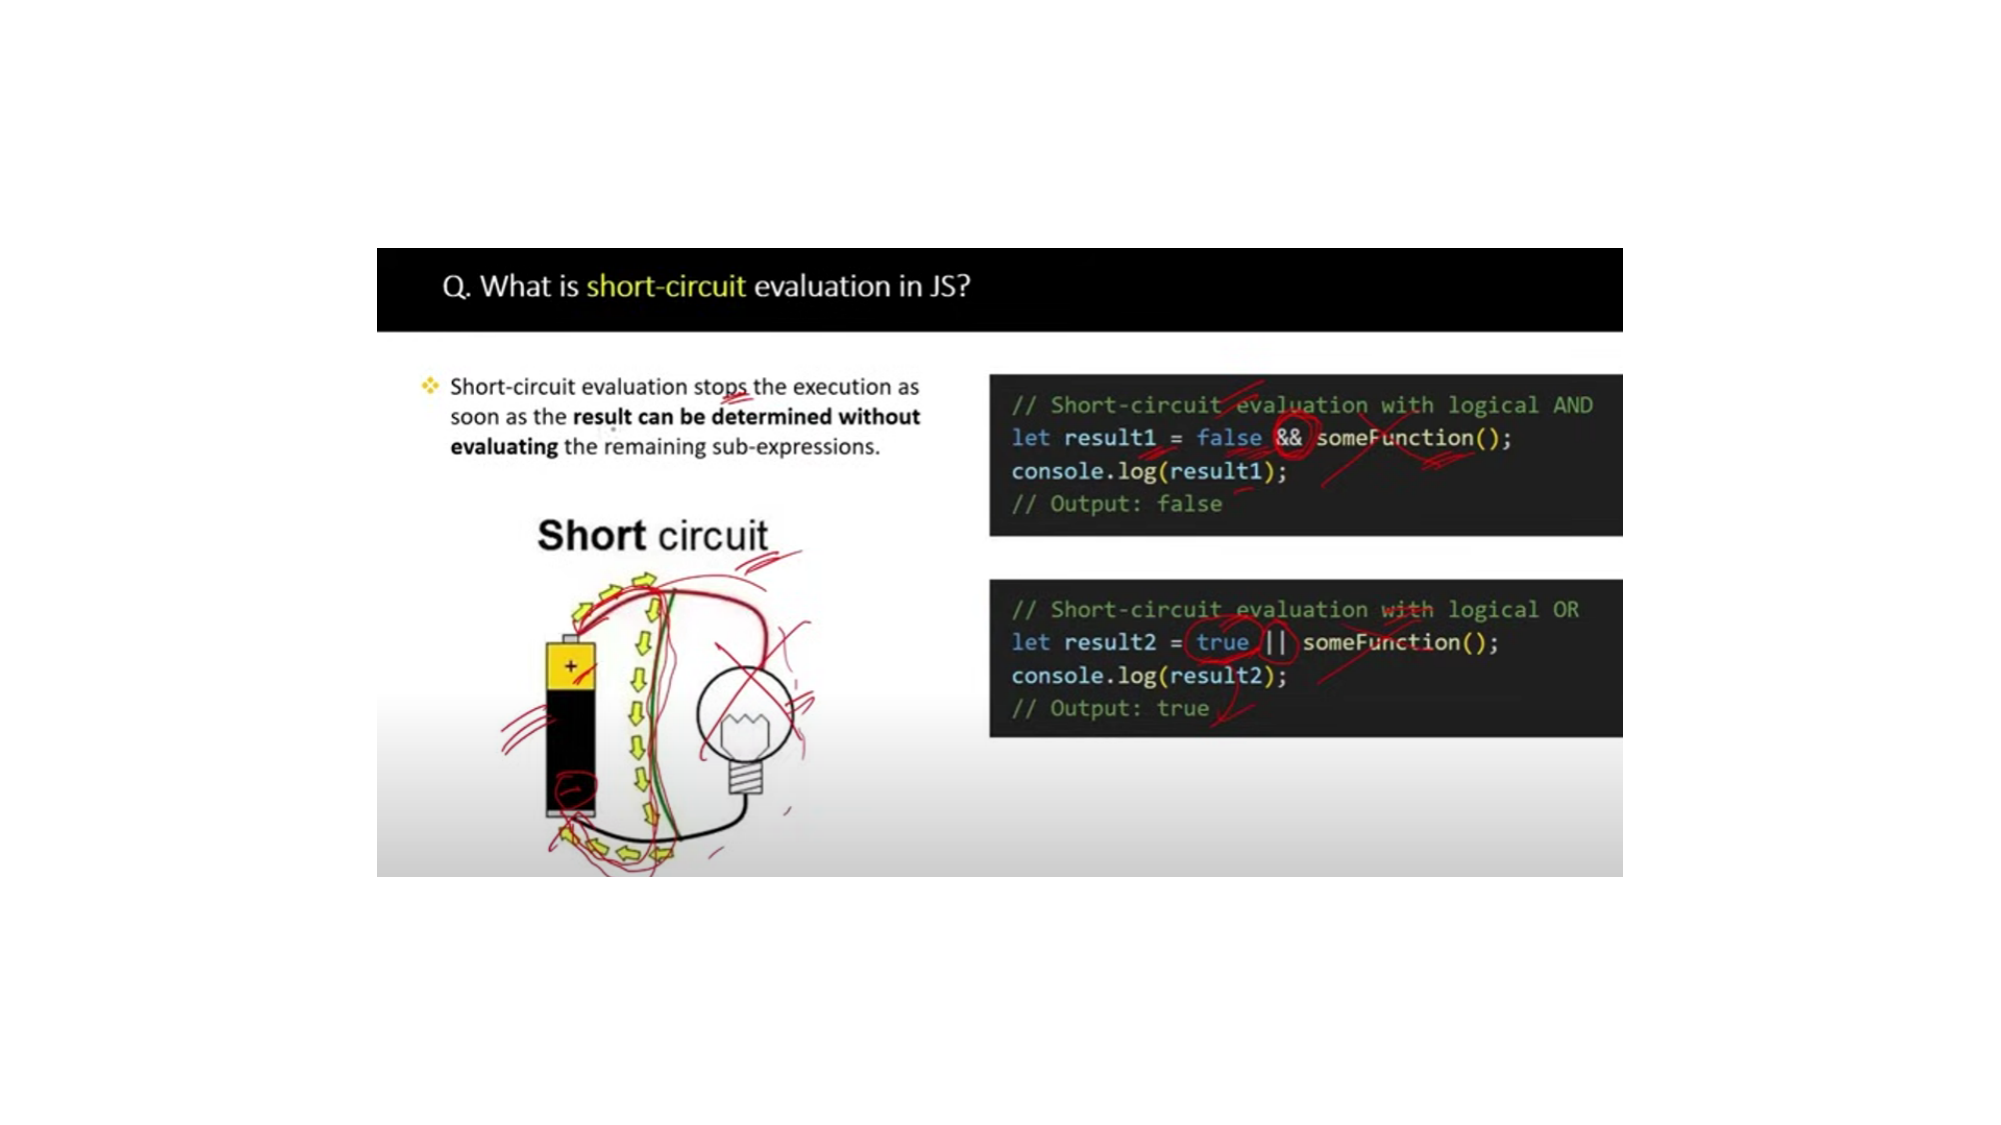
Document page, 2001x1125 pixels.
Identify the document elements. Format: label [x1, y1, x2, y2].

picture [377, 248, 1623, 877]
